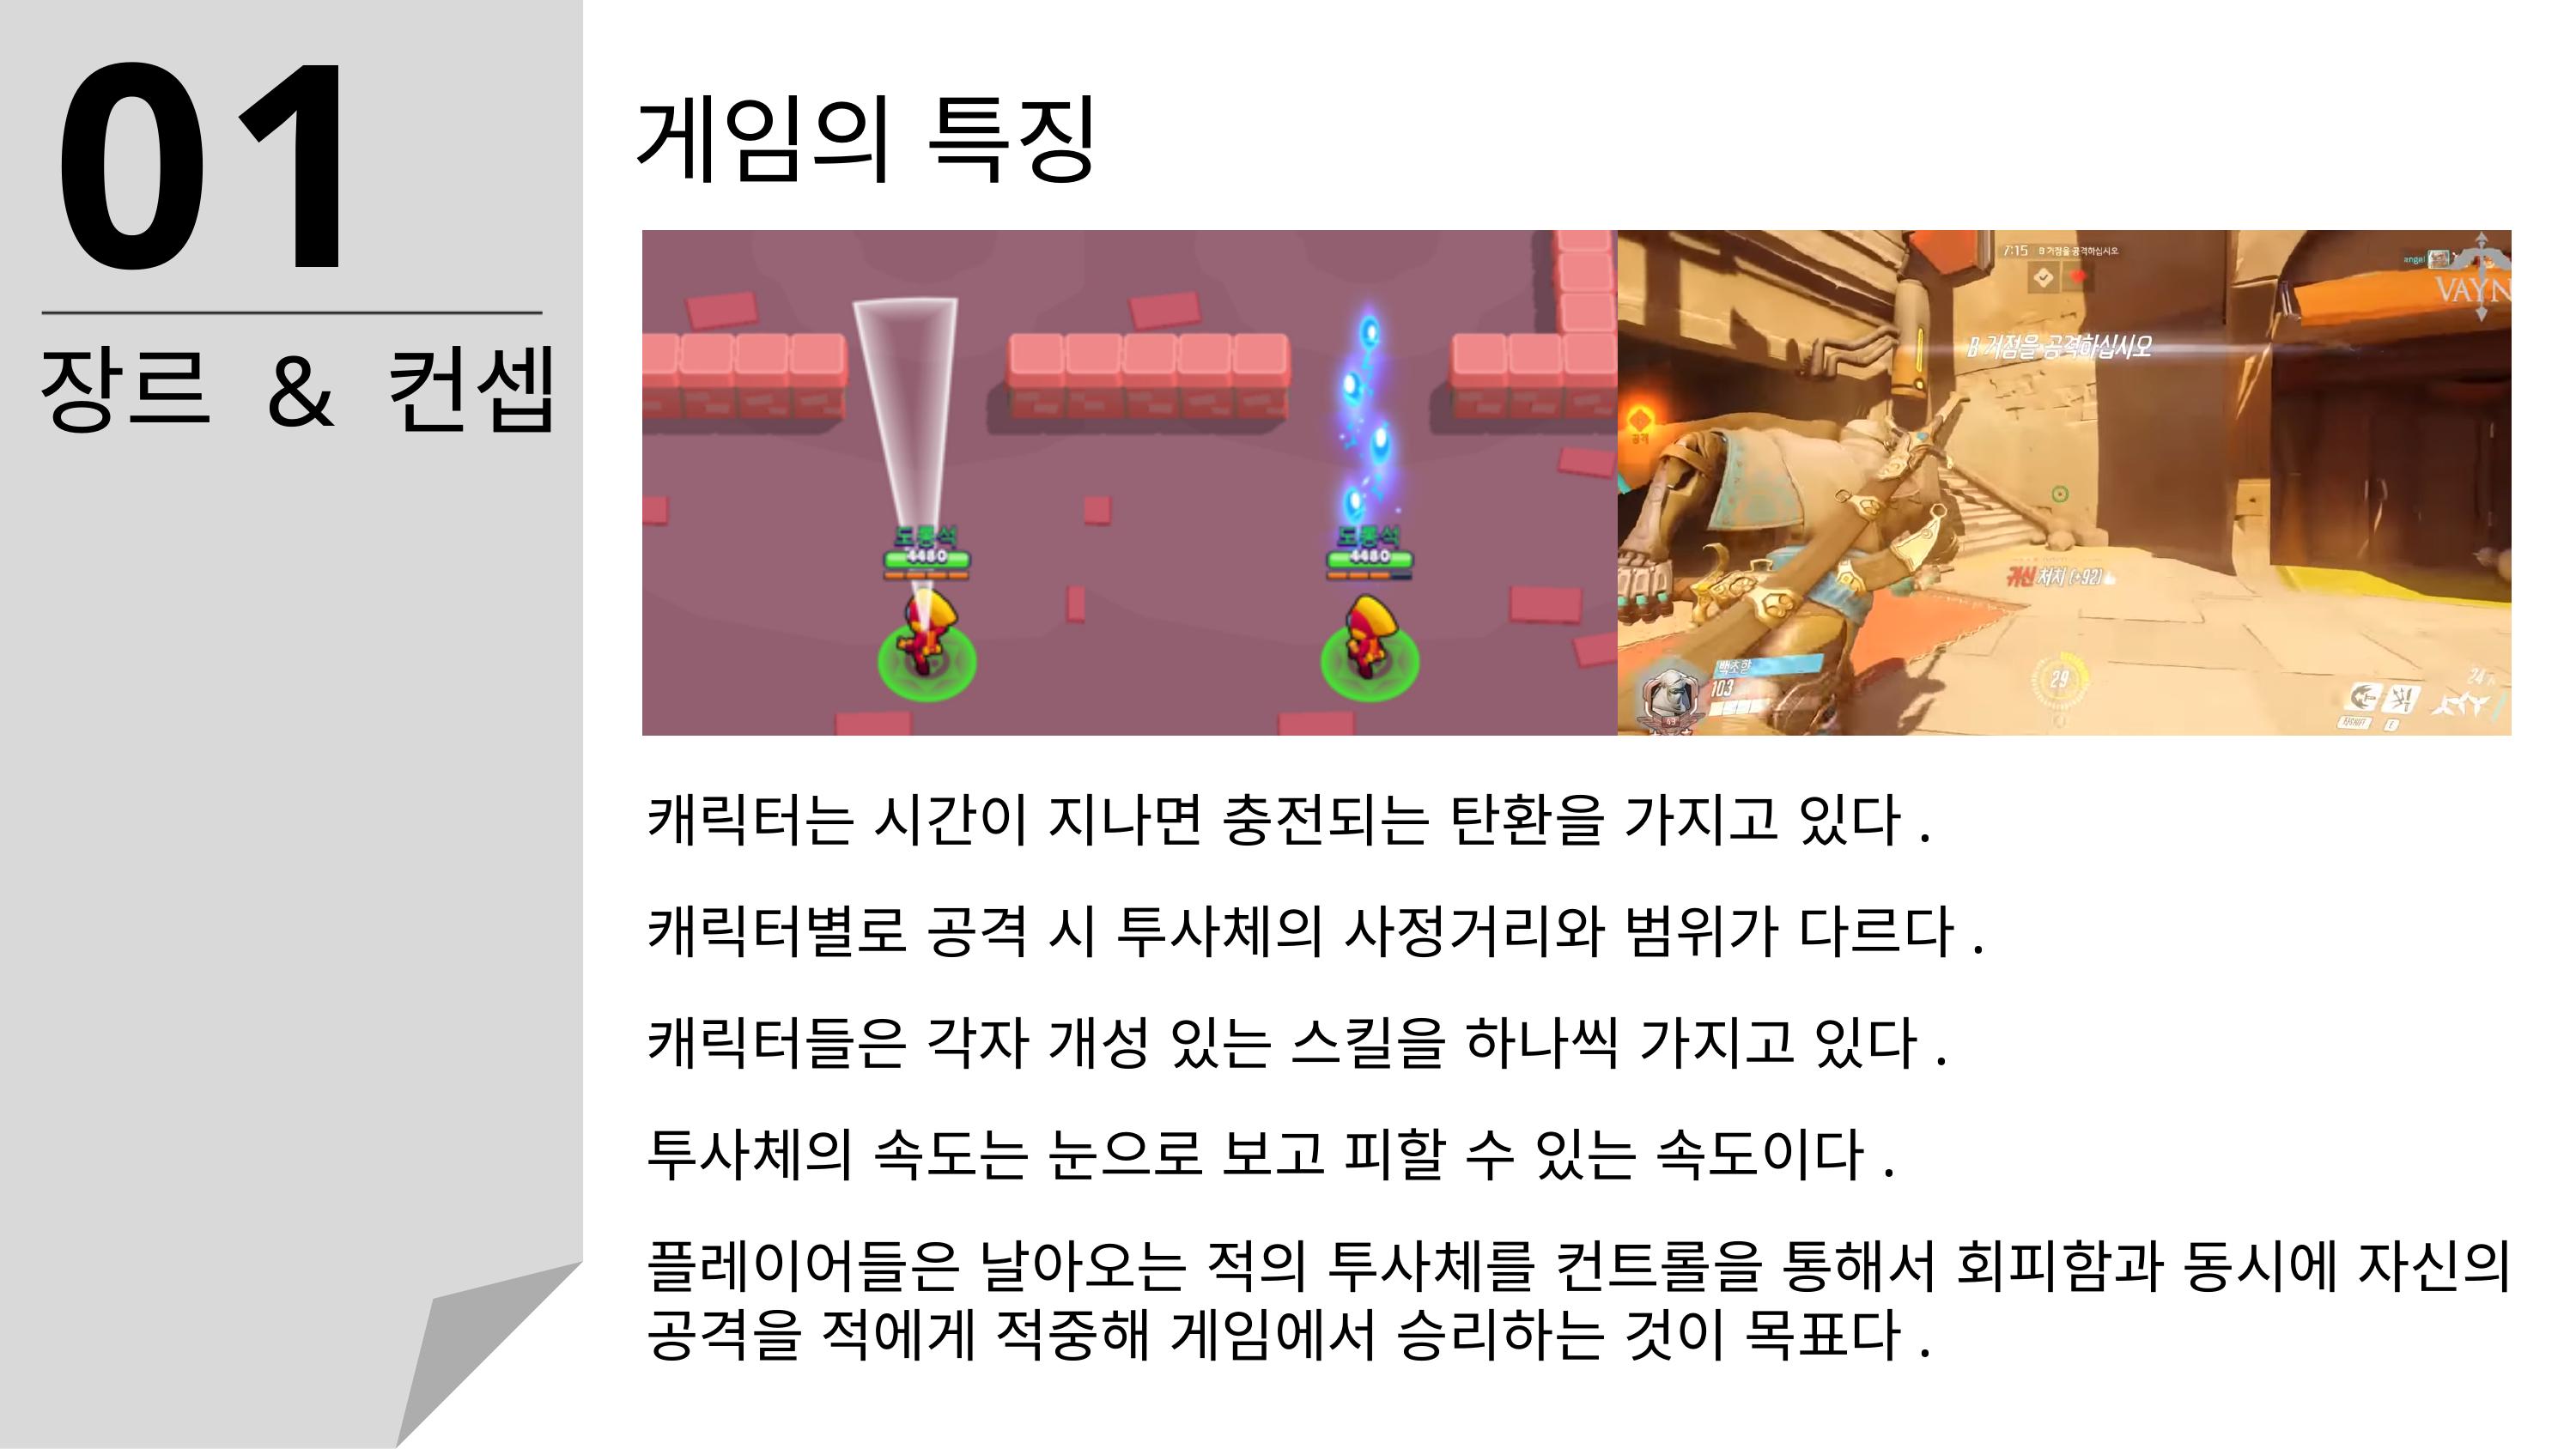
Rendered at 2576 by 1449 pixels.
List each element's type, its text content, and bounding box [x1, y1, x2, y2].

picture [642, 230, 2512, 736]
text_box 캐릭터는 시간이 지나면 충전되는 탄환을 가지고 있다. 캐릭터별로 공격 시 투사체의 사정거리와 범위가 다르다. 캐릭터들은 각자 개성 있는 스킬을 하나씩 가지고 있다. 투사체의 속도는 눈으로 보고 피할 수 있는 속도이다. 플레이어들은 날아오는 적의 투사체를 컨트롤을 통해서 회피함과 동시에 자신의 공격을 적에게 적중해 게임에서 승리하는 것이 목표다. [633, 778, 2544, 1411]
text_box 게임의 특징 [619, 72, 1953, 188]
text_box 장르 & 컨셉 [0, 323, 575, 439]
text_box [0, 0, 586, 1449]
text_box 01 [39, 0, 473, 308]
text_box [40, 307, 543, 318]
